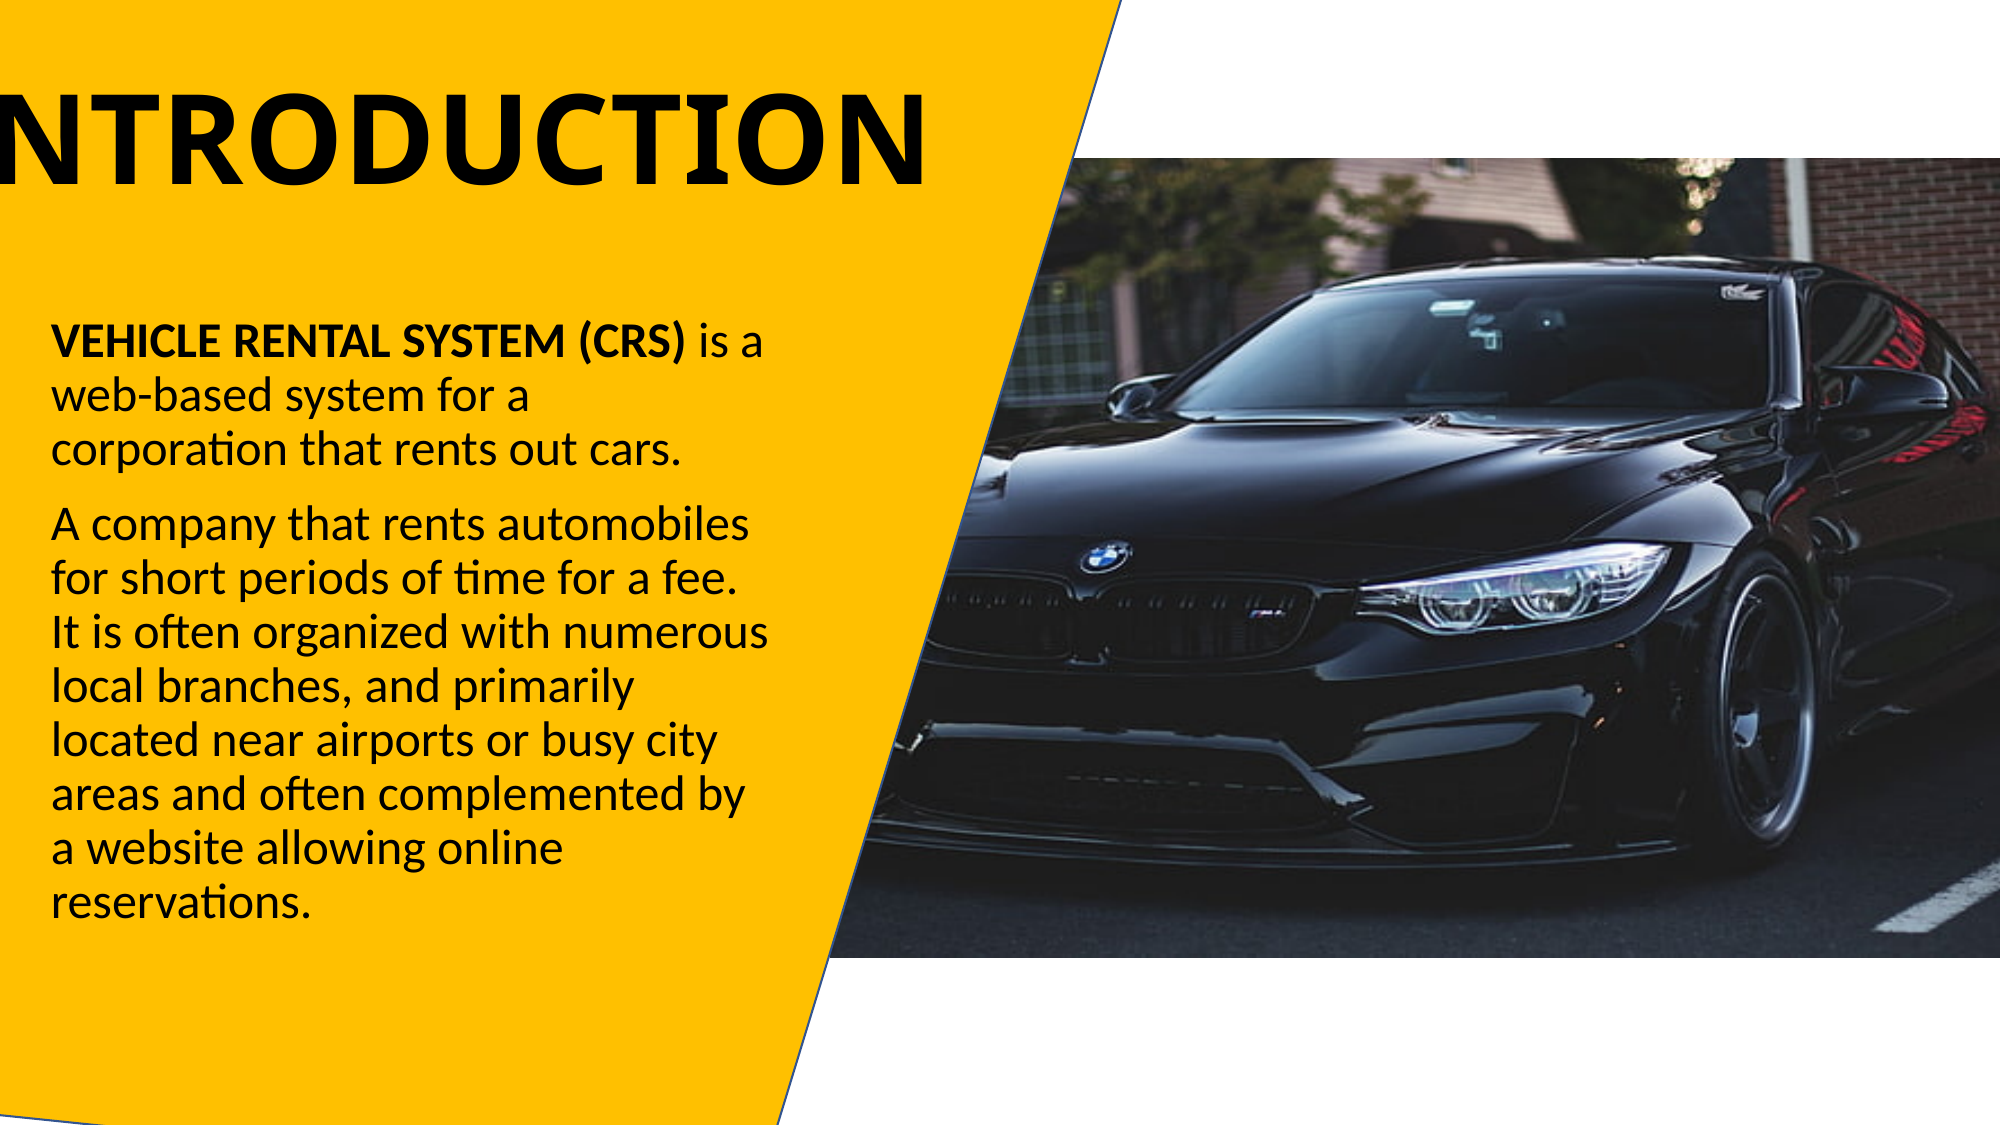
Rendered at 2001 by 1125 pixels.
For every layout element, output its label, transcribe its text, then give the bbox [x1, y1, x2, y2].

picture [829, 158, 2000, 958]
subtitle VEHICLE RENTAL SYSTEM (CRS) is a web-based system for a corporation that rents out cars. A company that rents automobiles for short periods of time for a fee. It is often organized with numerous local branches, and primarily located near airports or busy city areas and often complemented by a website allowing online reservations. [35, 306, 785, 1003]
text_box [0, 220, 830, 1125]
title INTRODUCTION [0, 0, 1180, 220]
